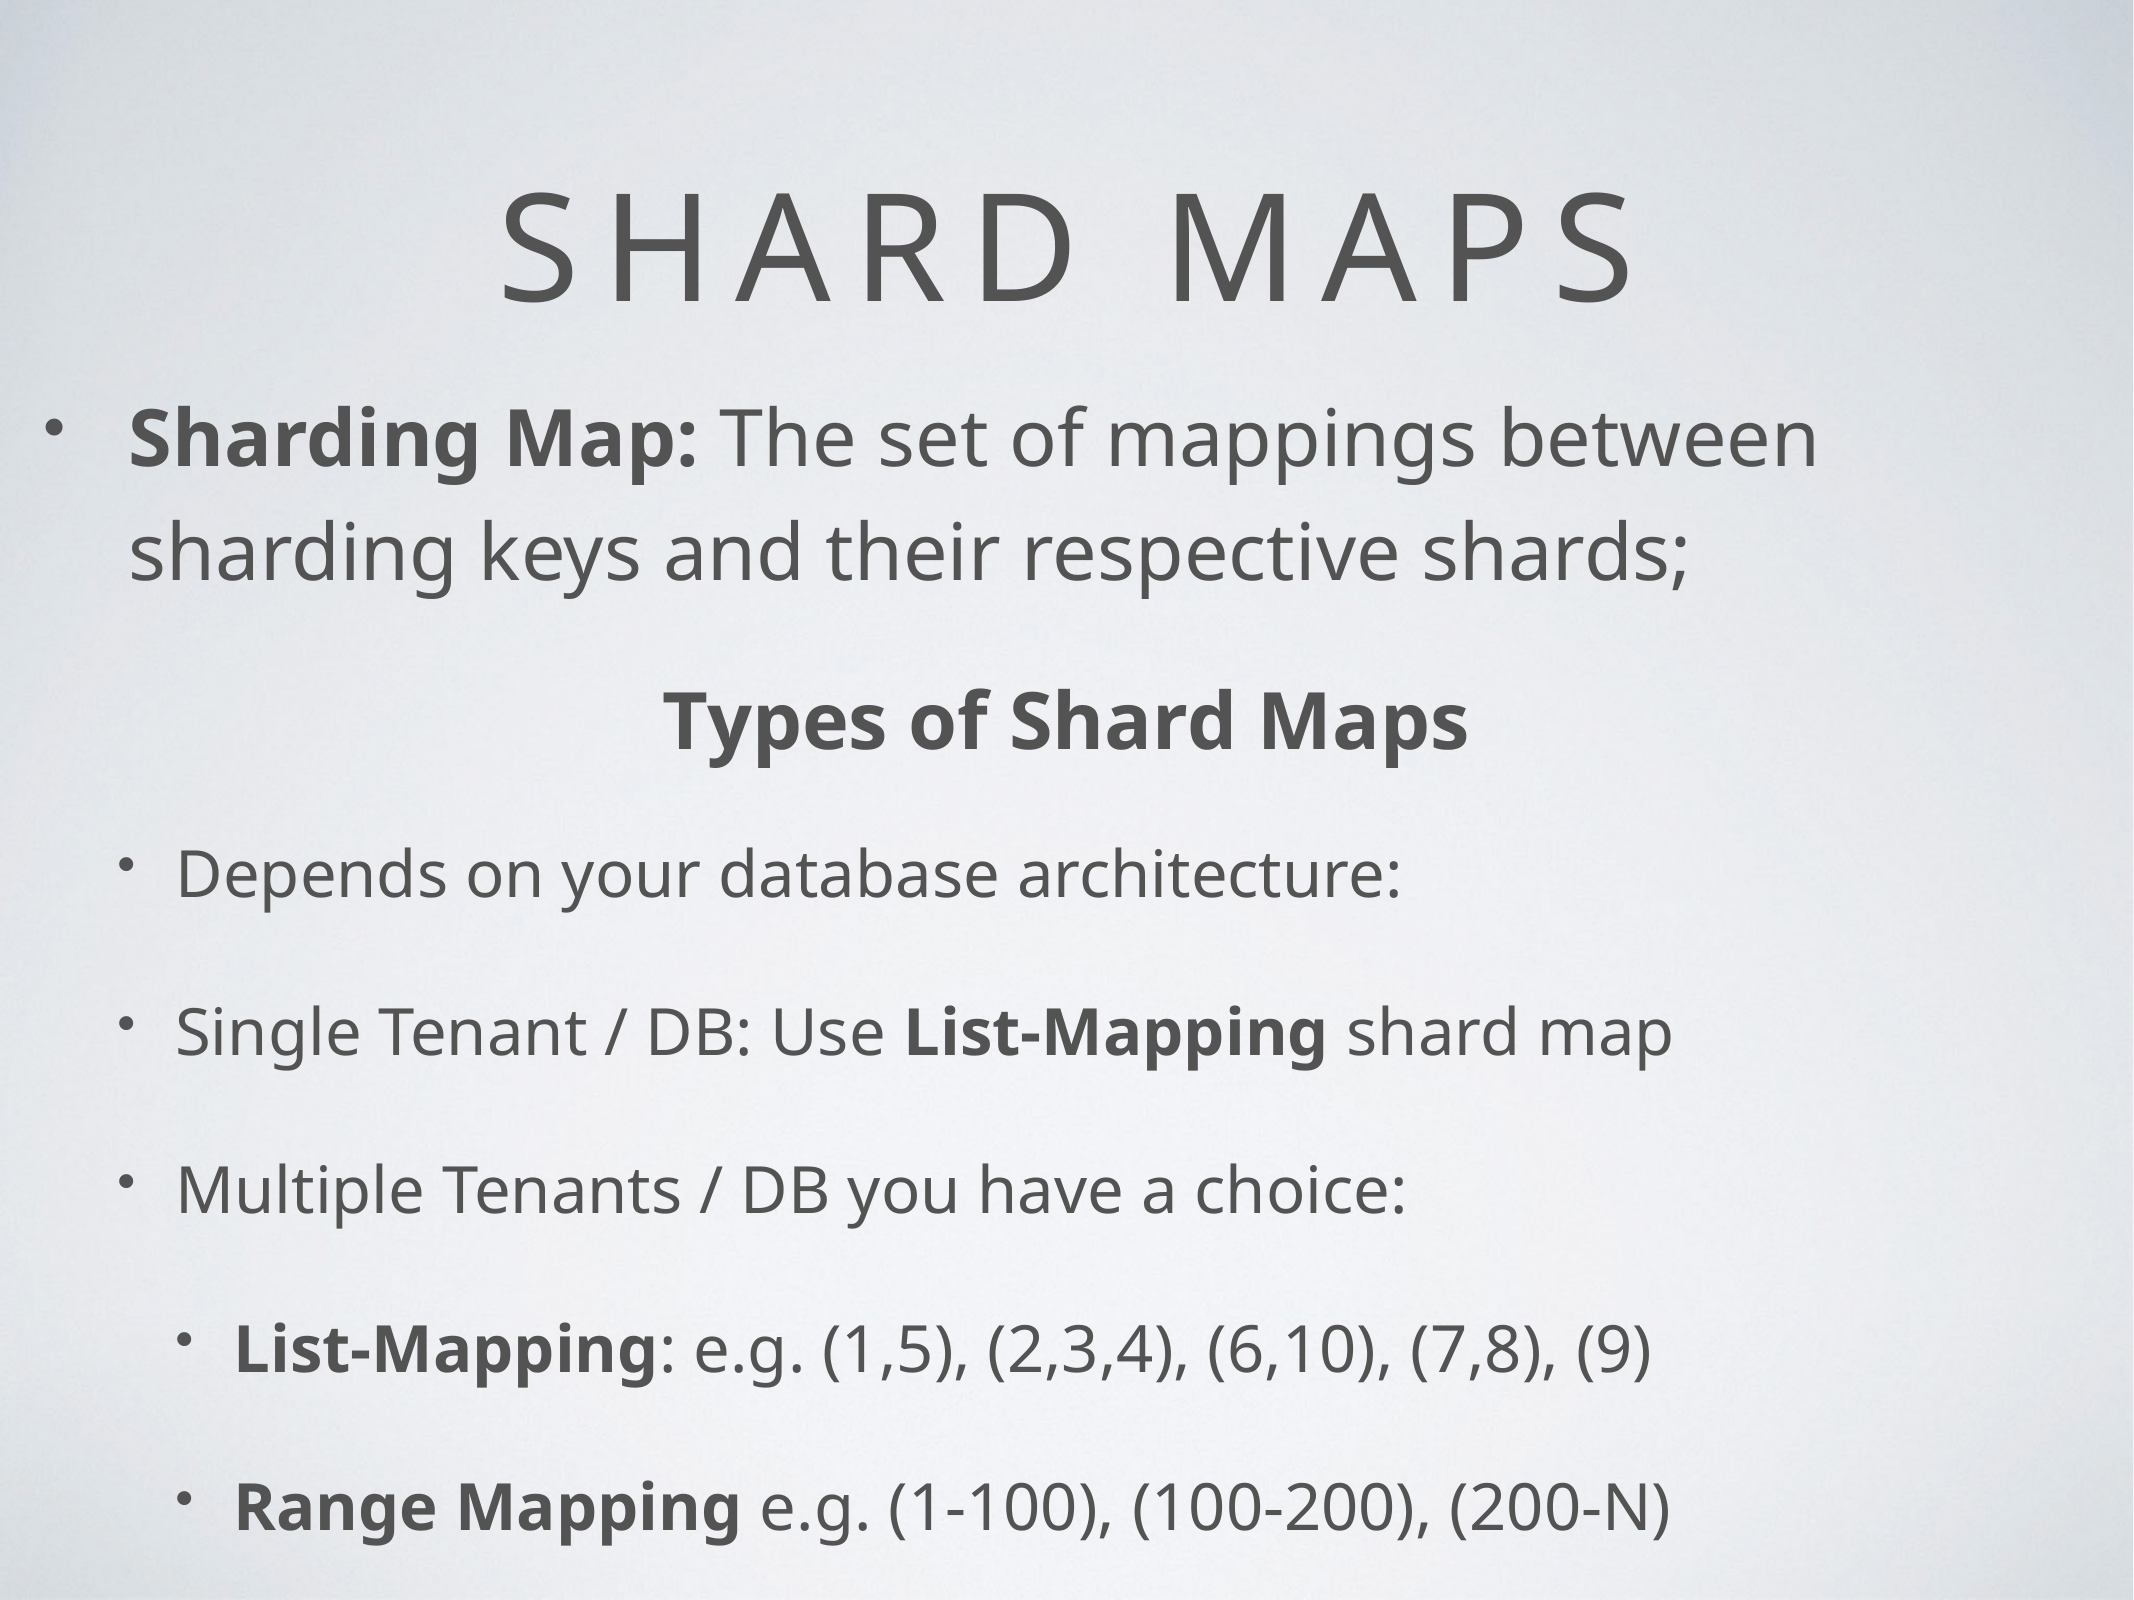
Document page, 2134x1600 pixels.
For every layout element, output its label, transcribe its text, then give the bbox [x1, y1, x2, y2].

picture [0, 0, 2134, 1600]
title Shard Maps [57, 41, 2076, 359]
text_box Types of Shard Maps [34, 643, 2099, 774]
list Depends on your database architecture: Single Tenant / DB: Use List-Mapping shard map Multiple Tenants / DB you have a choice: List-Mapping: e.g. (1,5), (2,3,4), (6,10), (7,8), (9) Range Mapping e.g. (1-100), (100-200), (200-N) [58, 825, 2035, 1535]
text_box Sharding Map: The set of mappings between sharding keys and their respective shards; [34, 359, 2099, 605]
